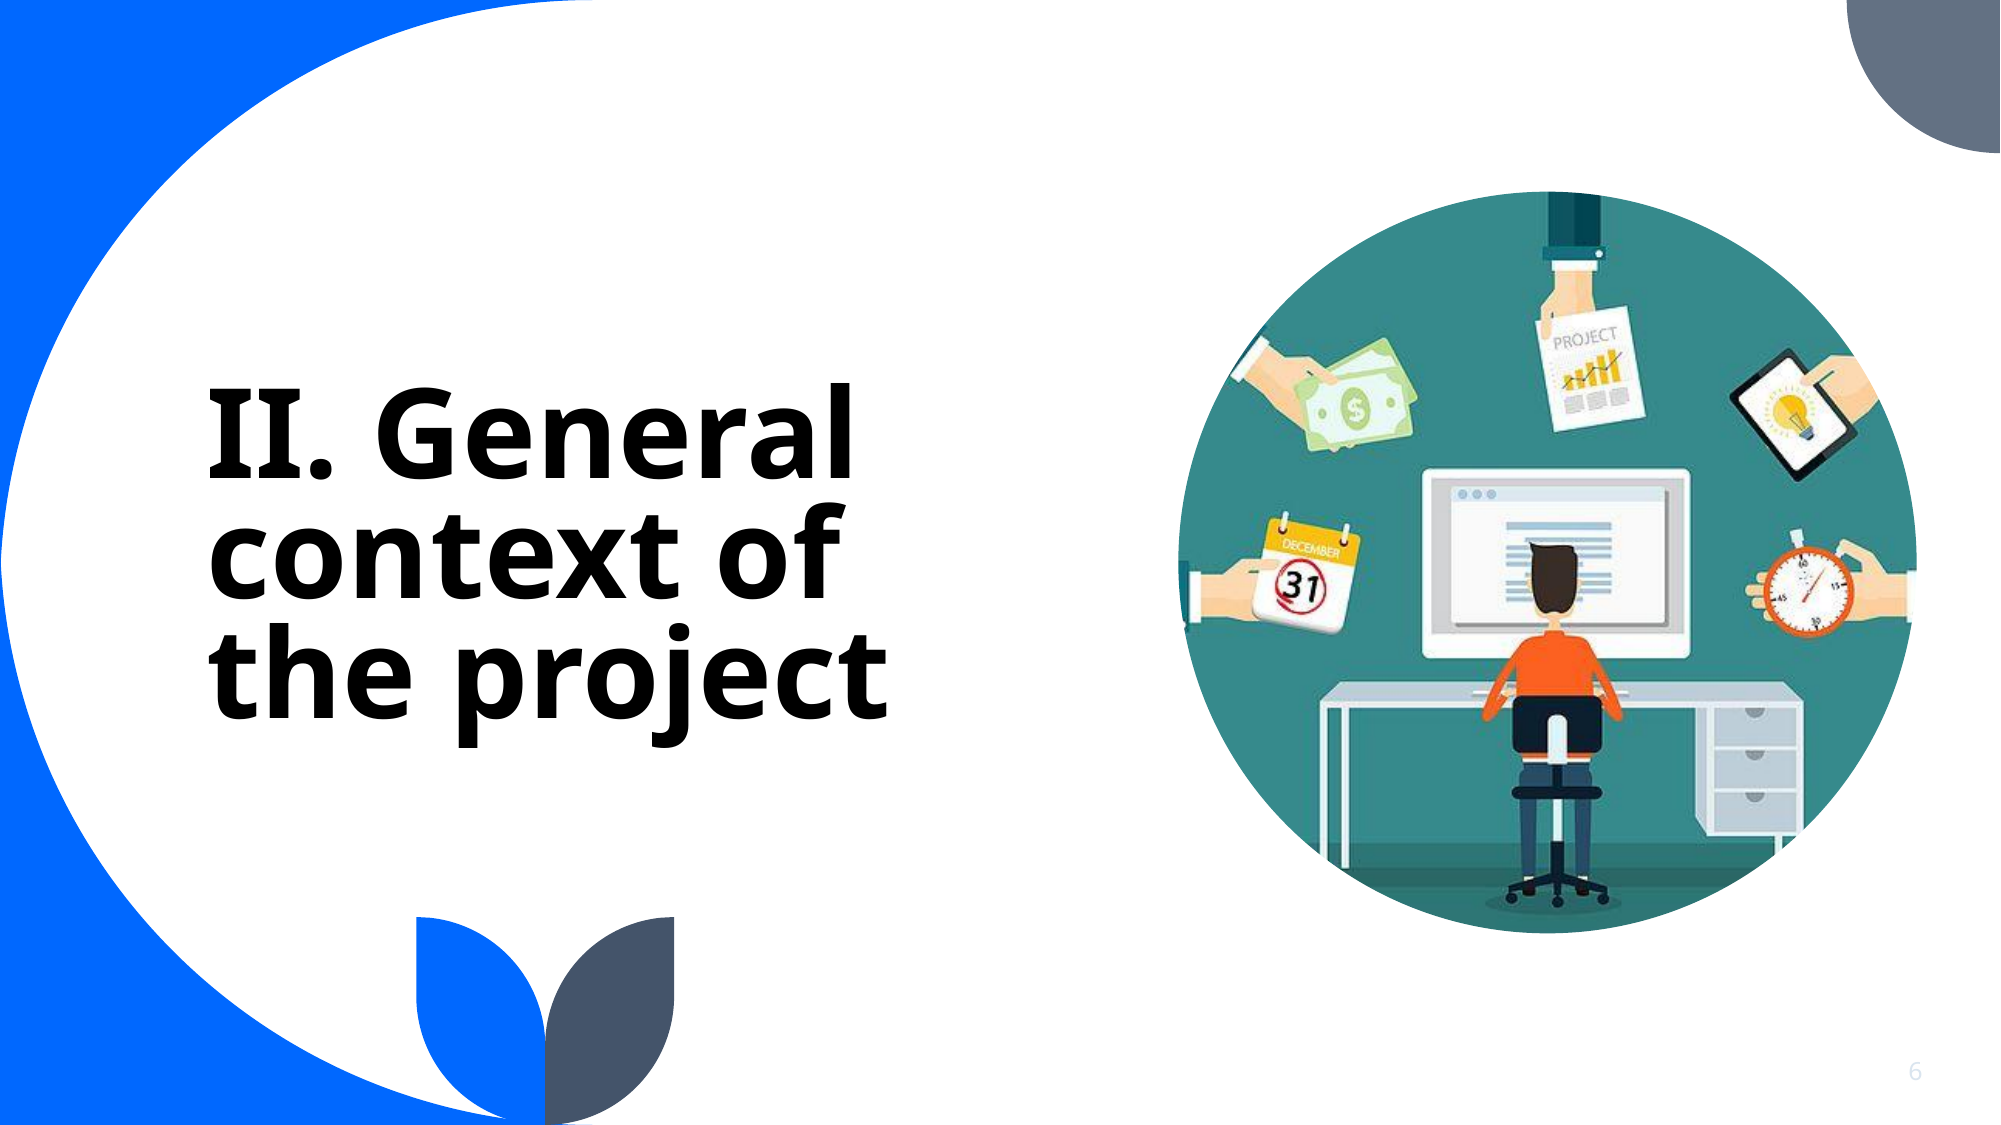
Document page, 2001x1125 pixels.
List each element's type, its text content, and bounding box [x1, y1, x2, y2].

slide_number 6 [1665, 1042, 1938, 1103]
picture [1178, 191, 1917, 934]
title II. General context of the project [191, 224, 1092, 900]
